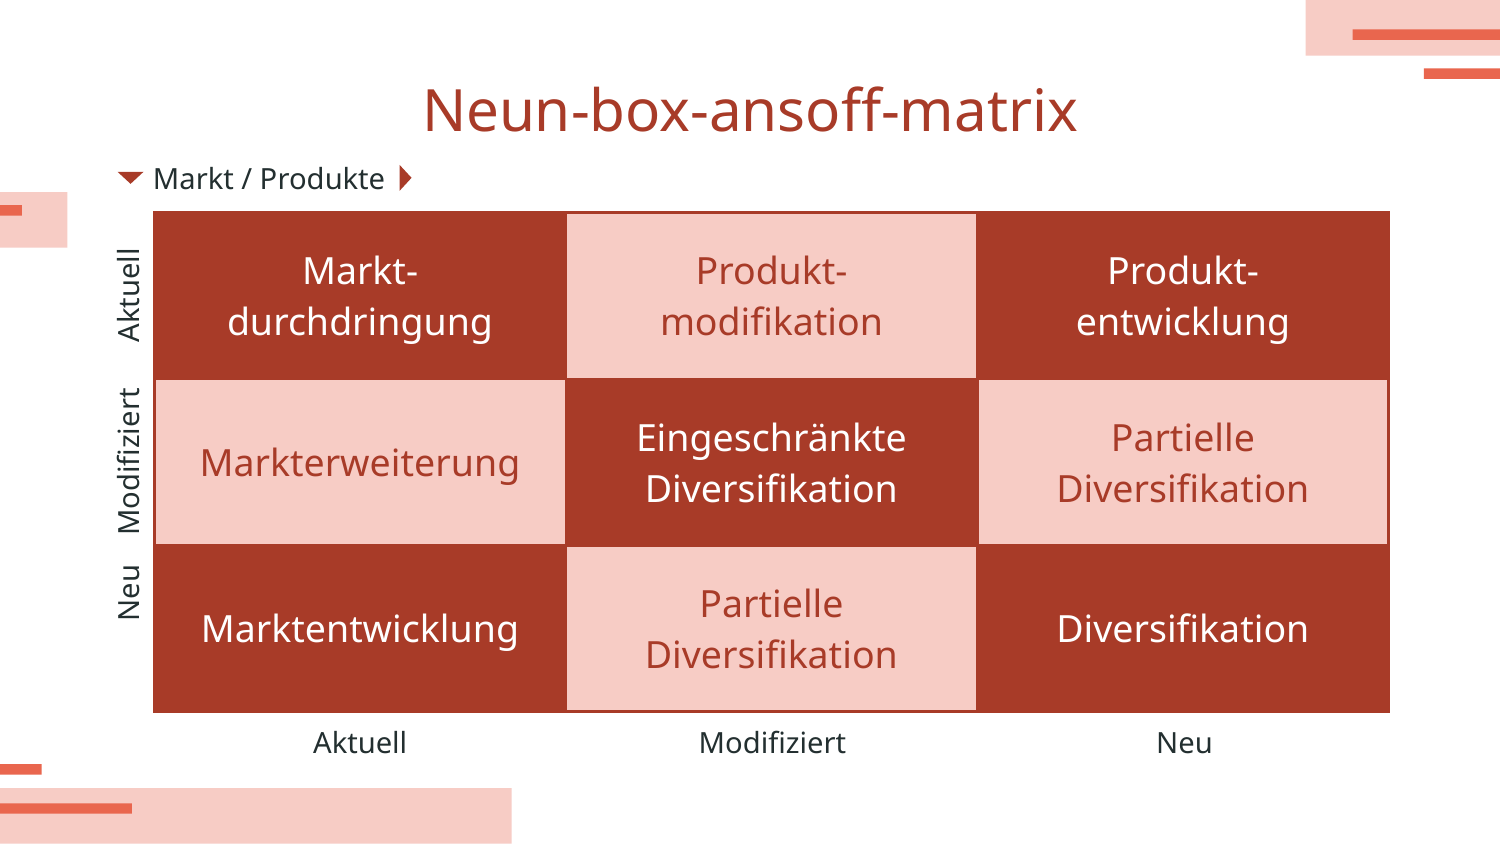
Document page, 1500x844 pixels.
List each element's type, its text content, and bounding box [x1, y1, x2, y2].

text_box Neu [106, 549, 149, 714]
text_box Markt / Produkte [137, 160, 480, 196]
table_cell Eingeschränkte Diversifikation [567, 380, 976, 544]
table_cell Marktentwicklung [156, 547, 565, 710]
table_cell Markterweiterung [156, 380, 565, 544]
text_box Modifiziert [106, 378, 149, 549]
table_header Markt- durchdringung [156, 214, 565, 378]
table_cell Partielle Diversifikation [979, 380, 1387, 544]
table_header Produkt- modifikation [567, 214, 976, 378]
title Neun-box-ansoff-matrix [112, 61, 1388, 156]
table_cell Diversifikation [979, 547, 1387, 710]
text_box Aktuell [106, 212, 149, 378]
text_box Neu [1062, 723, 1307, 759]
table_cell Partielle Diversifikation [567, 547, 976, 710]
text_box Aktuell [238, 723, 483, 759]
text_box [117, 171, 144, 184]
text_box Modifiziert [650, 723, 895, 759]
table_header Produkt- entwicklung [979, 214, 1387, 378]
text_box [399, 164, 412, 191]
